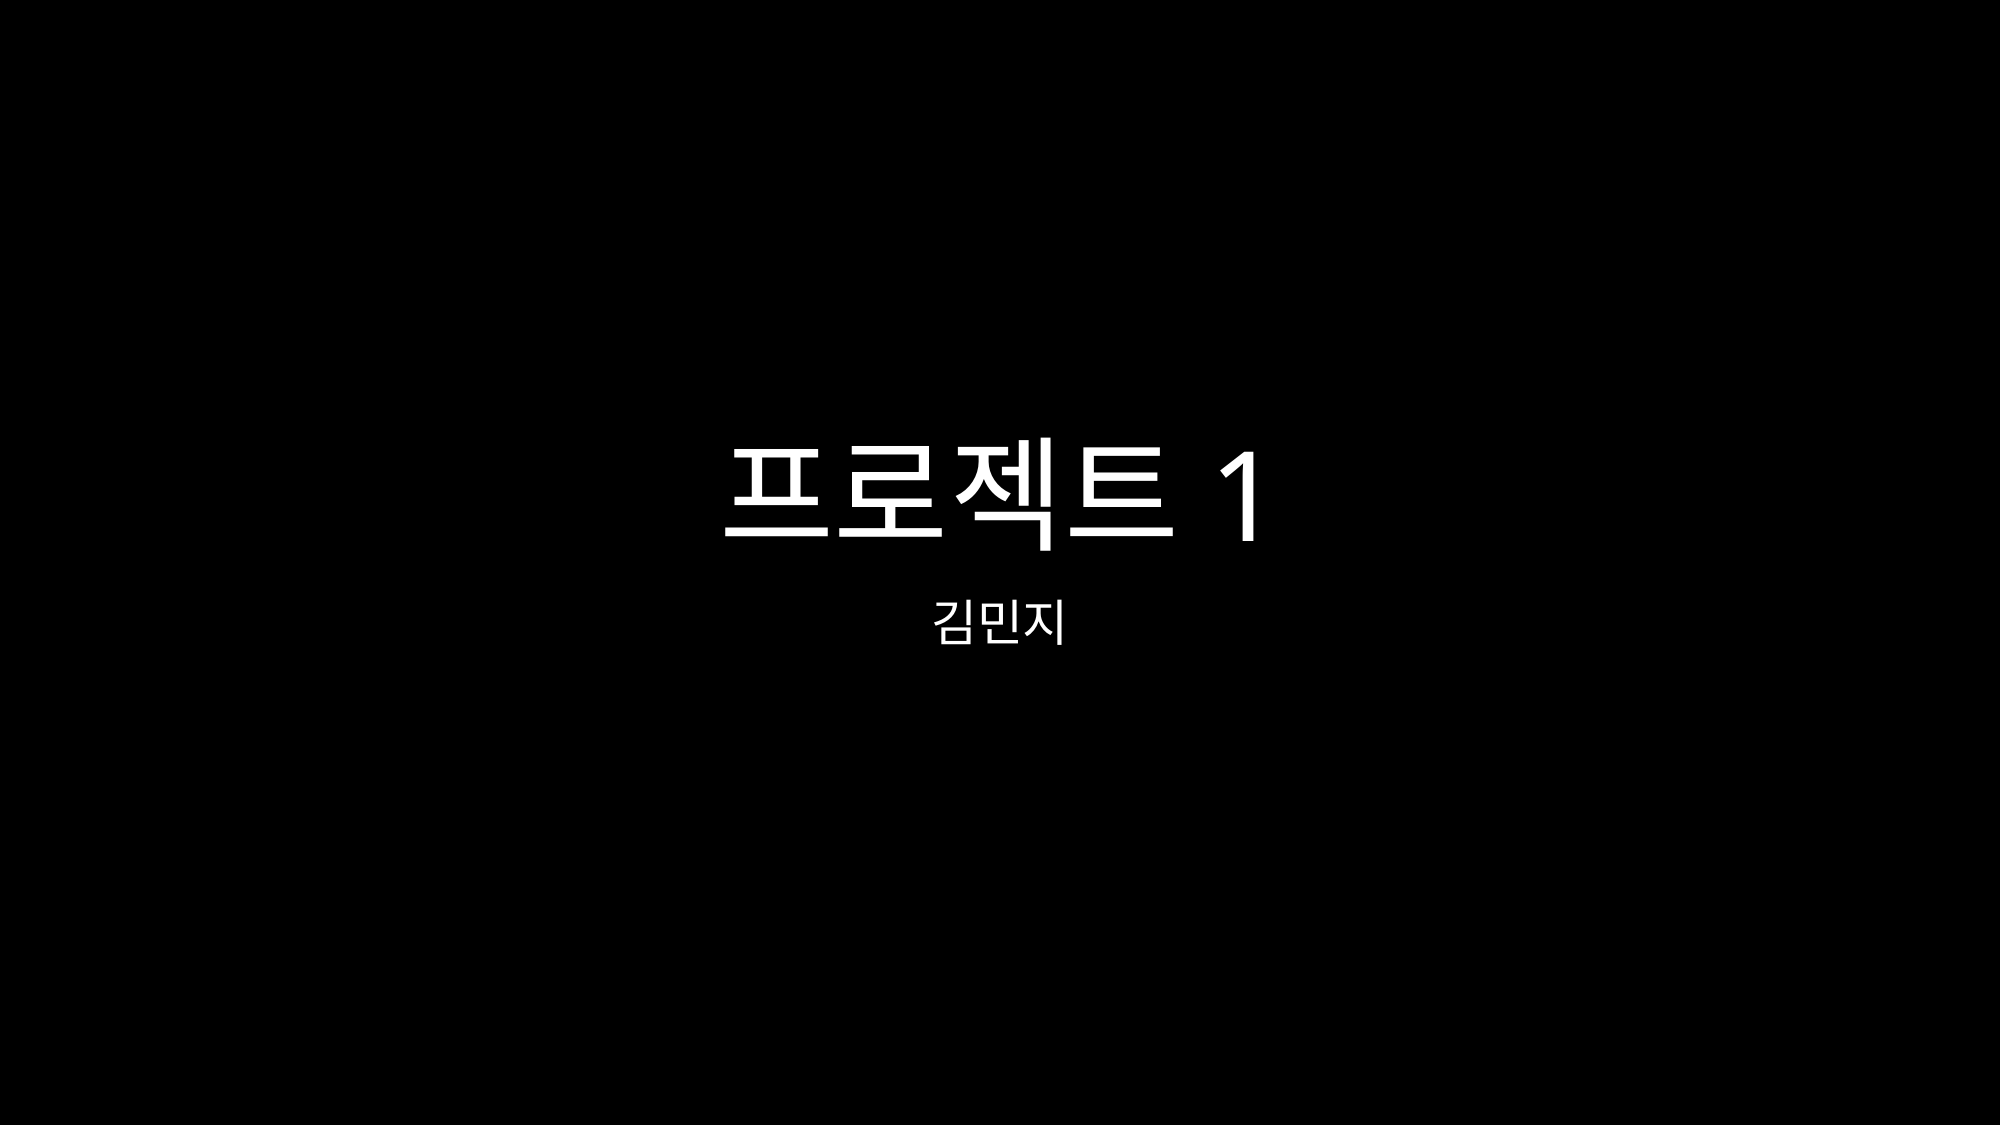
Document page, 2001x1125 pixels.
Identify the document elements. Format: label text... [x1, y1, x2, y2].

title 프로젝트1 [249, 184, 1750, 576]
subtitle 김민지 [249, 590, 1750, 863]
